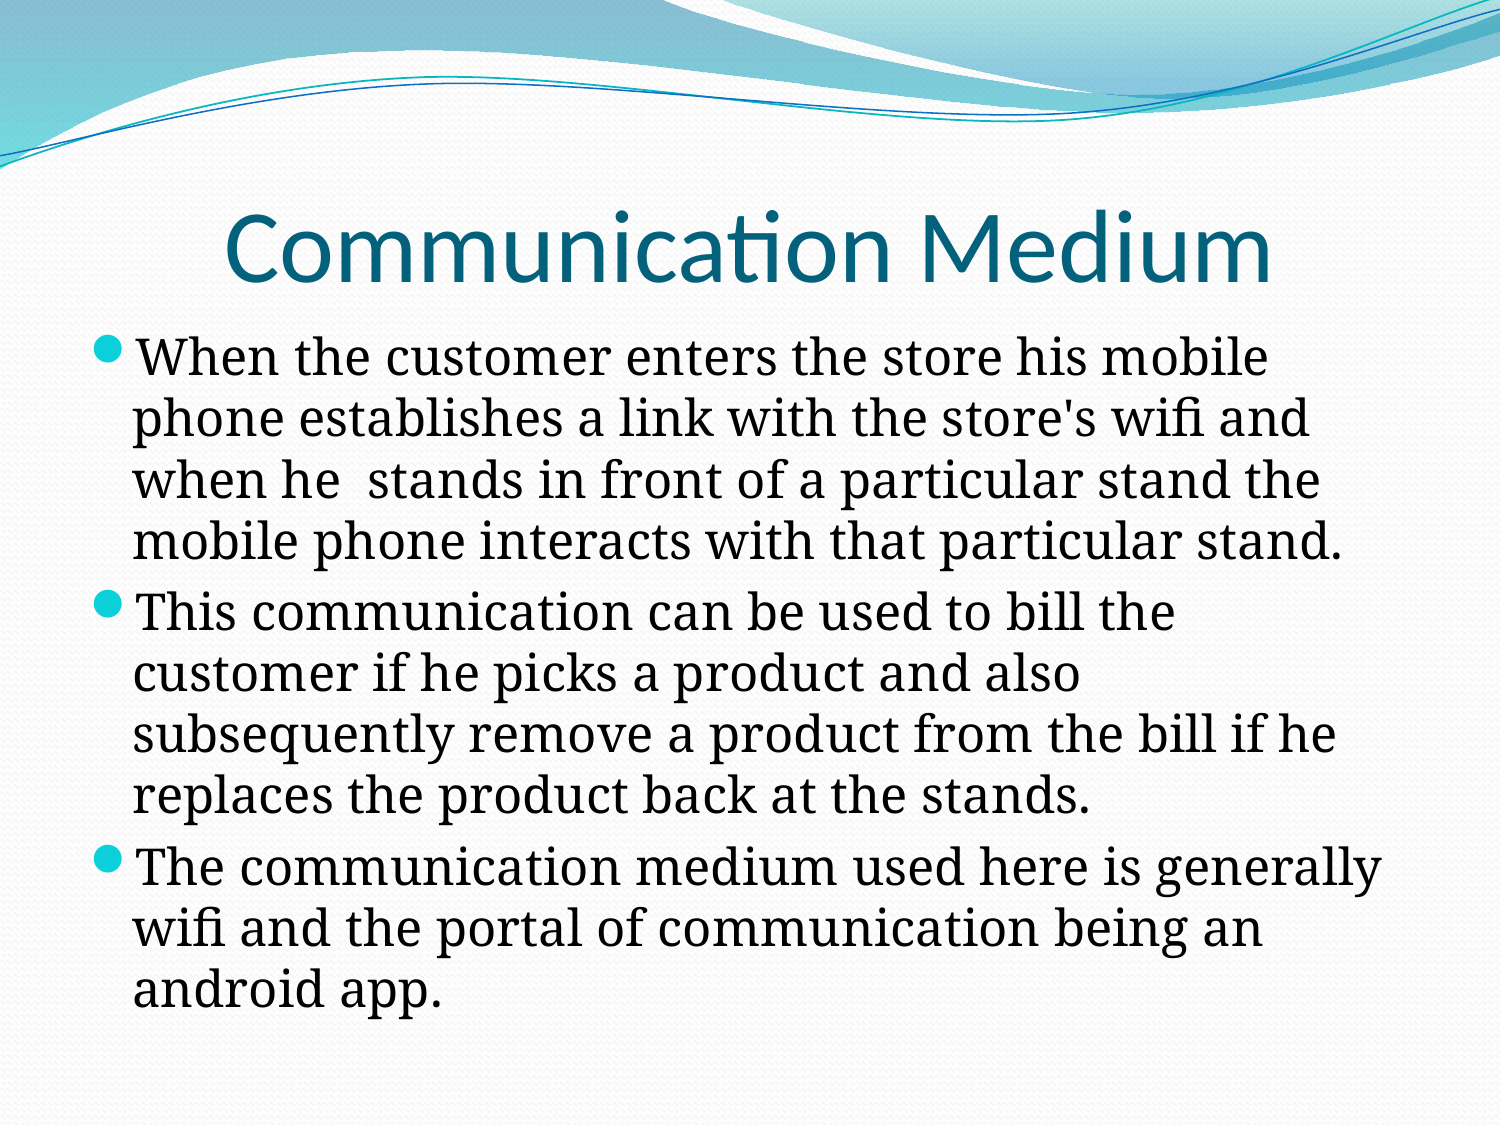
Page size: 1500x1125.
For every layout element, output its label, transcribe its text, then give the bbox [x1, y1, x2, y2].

list When the customer enters the store his mobile phone establishes a link with the store's wifi and when he stands in front of a particular stand the mobile phone interacts with that particular stand. This communication can be used to bill the customer if he picks a product and also subsequently remove a product from the bill if he replaces the product back at the stands. The communication medium used here is generally wifi and the portal of communication being an android app. [75, 317, 1425, 1038]
title Communication Medium [75, 115, 1425, 303]
